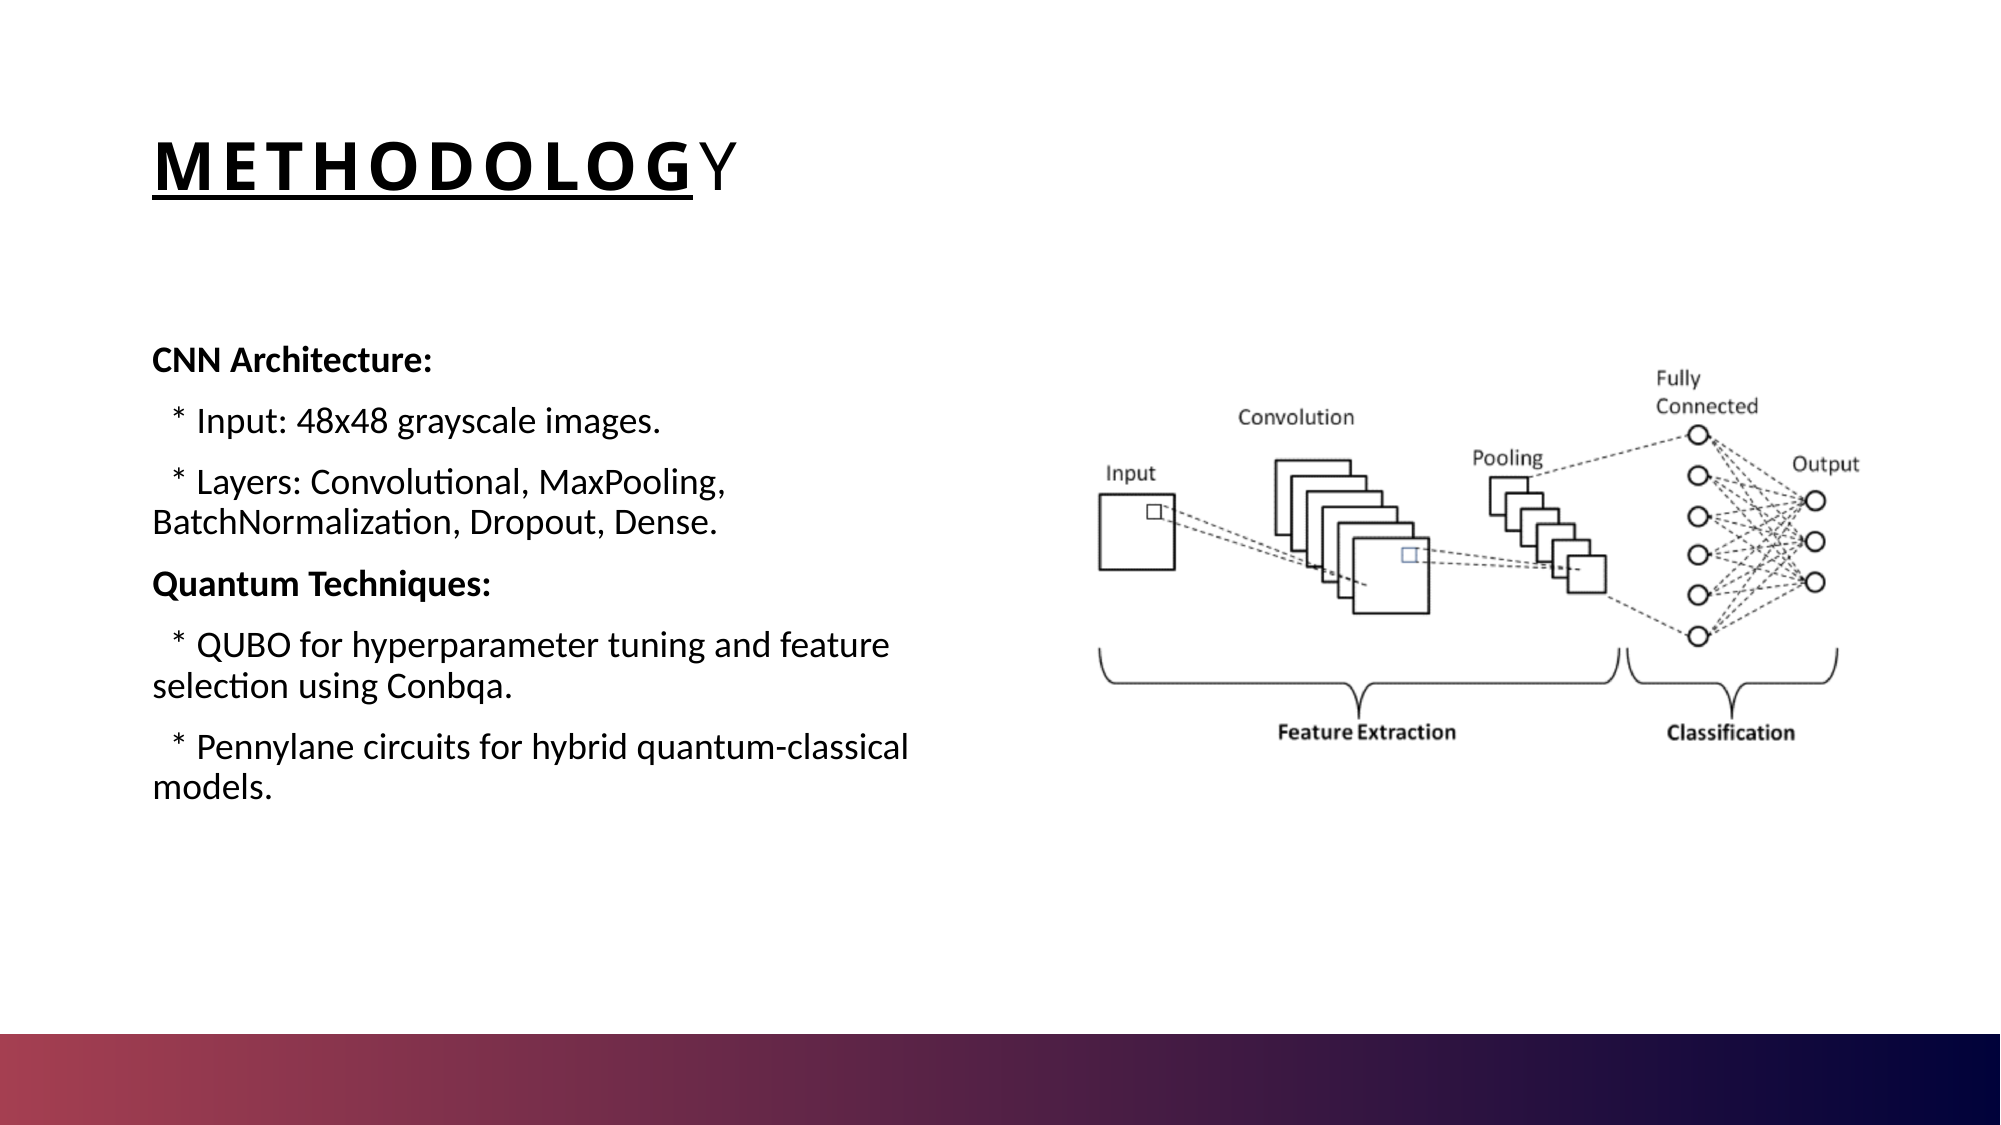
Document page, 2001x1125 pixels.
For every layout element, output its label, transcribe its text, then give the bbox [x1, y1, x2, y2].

title METHODOLOGY [137, 60, 1863, 278]
picture [1050, 305, 1923, 820]
list CNN Architecture: * Input: 48x48 grayscale images. * Layers: Convolutional, MaxPooling, BatchNormalization, Dropout, Dense. Quantum Techniques: * QUBO for hyperparameter tuning and feature selection using Conbqa. * Pennylane circuits for hybrid quantum-classical models. [137, 332, 993, 1011]
